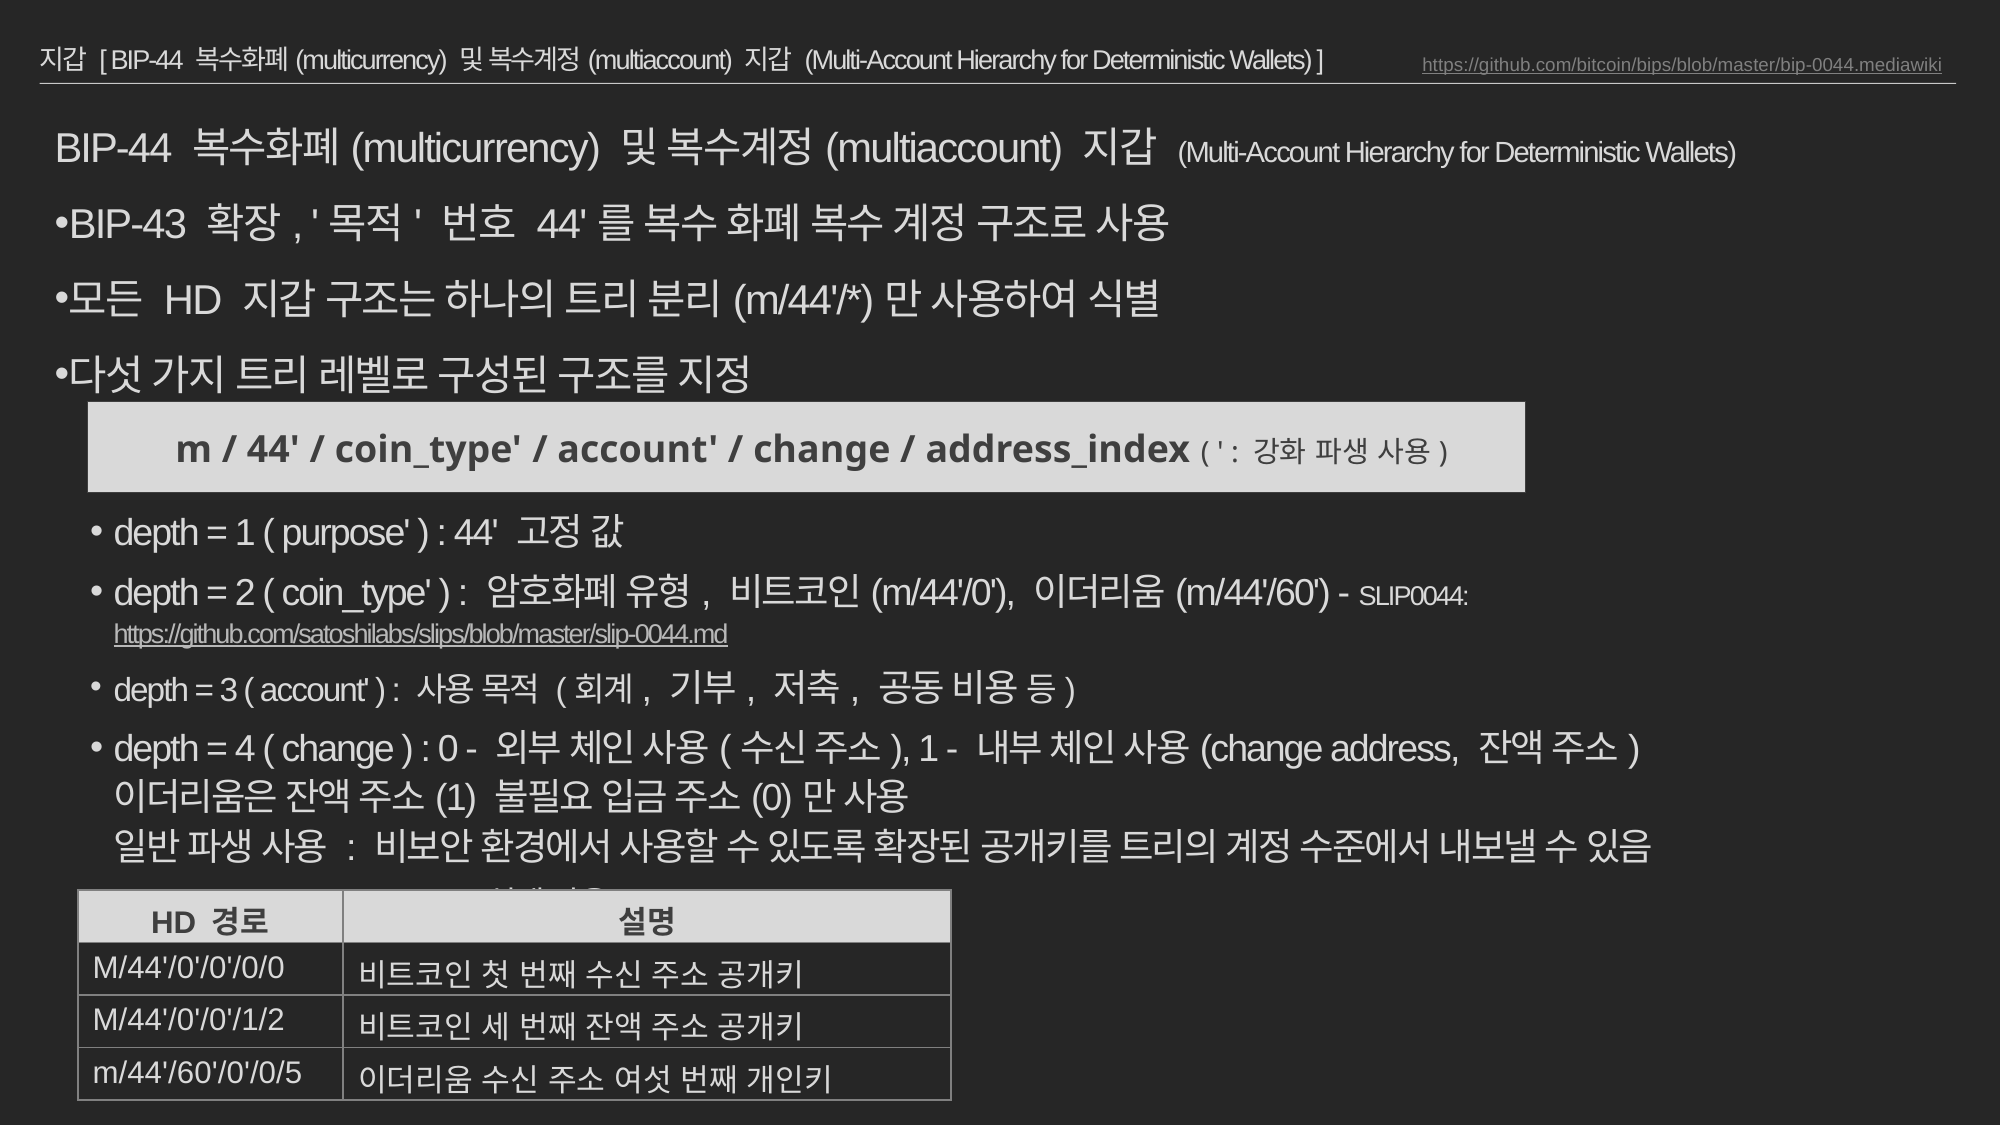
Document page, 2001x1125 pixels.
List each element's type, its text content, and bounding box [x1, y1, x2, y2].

table_cell 비트코인 세 번째 잔액 주소 공개키 [344, 996, 950, 1047]
table_cell M/44'/0'/0'/1/2 [79, 996, 342, 1047]
table_header HD 경로 [79, 891, 342, 942]
title 지갑 [ BIP-44 복수화폐(multicurrency) 및 복수계정(multiaccount) 지갑 (Multi-Account Hierarchy for Deterministic Wallets) ] [39, 31, 1961, 84]
text_box https://github.com/bitcoin/bips/blob/master/bip-0044.mediawiki [956, 45, 1957, 83]
text_box m / 44' / coin_type' / account' / change / address_index ( ' : 강화 파생 사용) [87, 401, 1526, 494]
table_cell m/44'/60'/0'/0/5 [79, 1048, 342, 1099]
table_cell 이더리움 수신 주소 여섯 번째 개인키 [344, 1048, 950, 1099]
table_cell M/44'/0'/0'/0/0 [79, 943, 342, 994]
list BIP-44 복수화폐(multicurrency) 및 복수계정(multiaccount) 지갑 (Multi-Account Hierarchy for Deterministic Wallets) BIP-43 확장, '목적' 번호 44'를 복수 화폐 복수 계정 구조로 사용 모든 HD 지갑 구조는 하나의 트리 분리(m/44'/*)만 사용하여 식별 다섯 가지 트리 레벨로 구성된 구조를 지정 depth = 1 ( purpose' ) : 44' 고정 값 depth = 2 ( coin_type' ) : 암호화폐 유형, 비트코인(m/44'/0'), 이더리움(m/44'/60') - SLIP0044: https://github.com/satoshilabs/slips/blob/master/slip-0044.md depth = 3 ( account' ) : 사용 목적 (회계, 기부, 저축, 공동 비용 등) depth = 4 ( change ) : 0 - 외부 체인 사용(수신 주소), 1 - 내부 체인 사용(change address, 잔액 주소) 이더리움은 잔액 주소(1) 불필요 입금 주소(0)만 사용 일반 파생 사용 : 비보안 환경에서 사용할 수 있도록 확장된 공개키를 트리의 계정 수준에서 내보낼 수 있음 depth = 5 (address_index) : 실제 사용 주소 [39, 110, 1957, 1100]
table_cell 비트코인 첫 번째 수신 주소 공개키 [344, 943, 950, 994]
table_header 설명 [344, 891, 950, 942]
